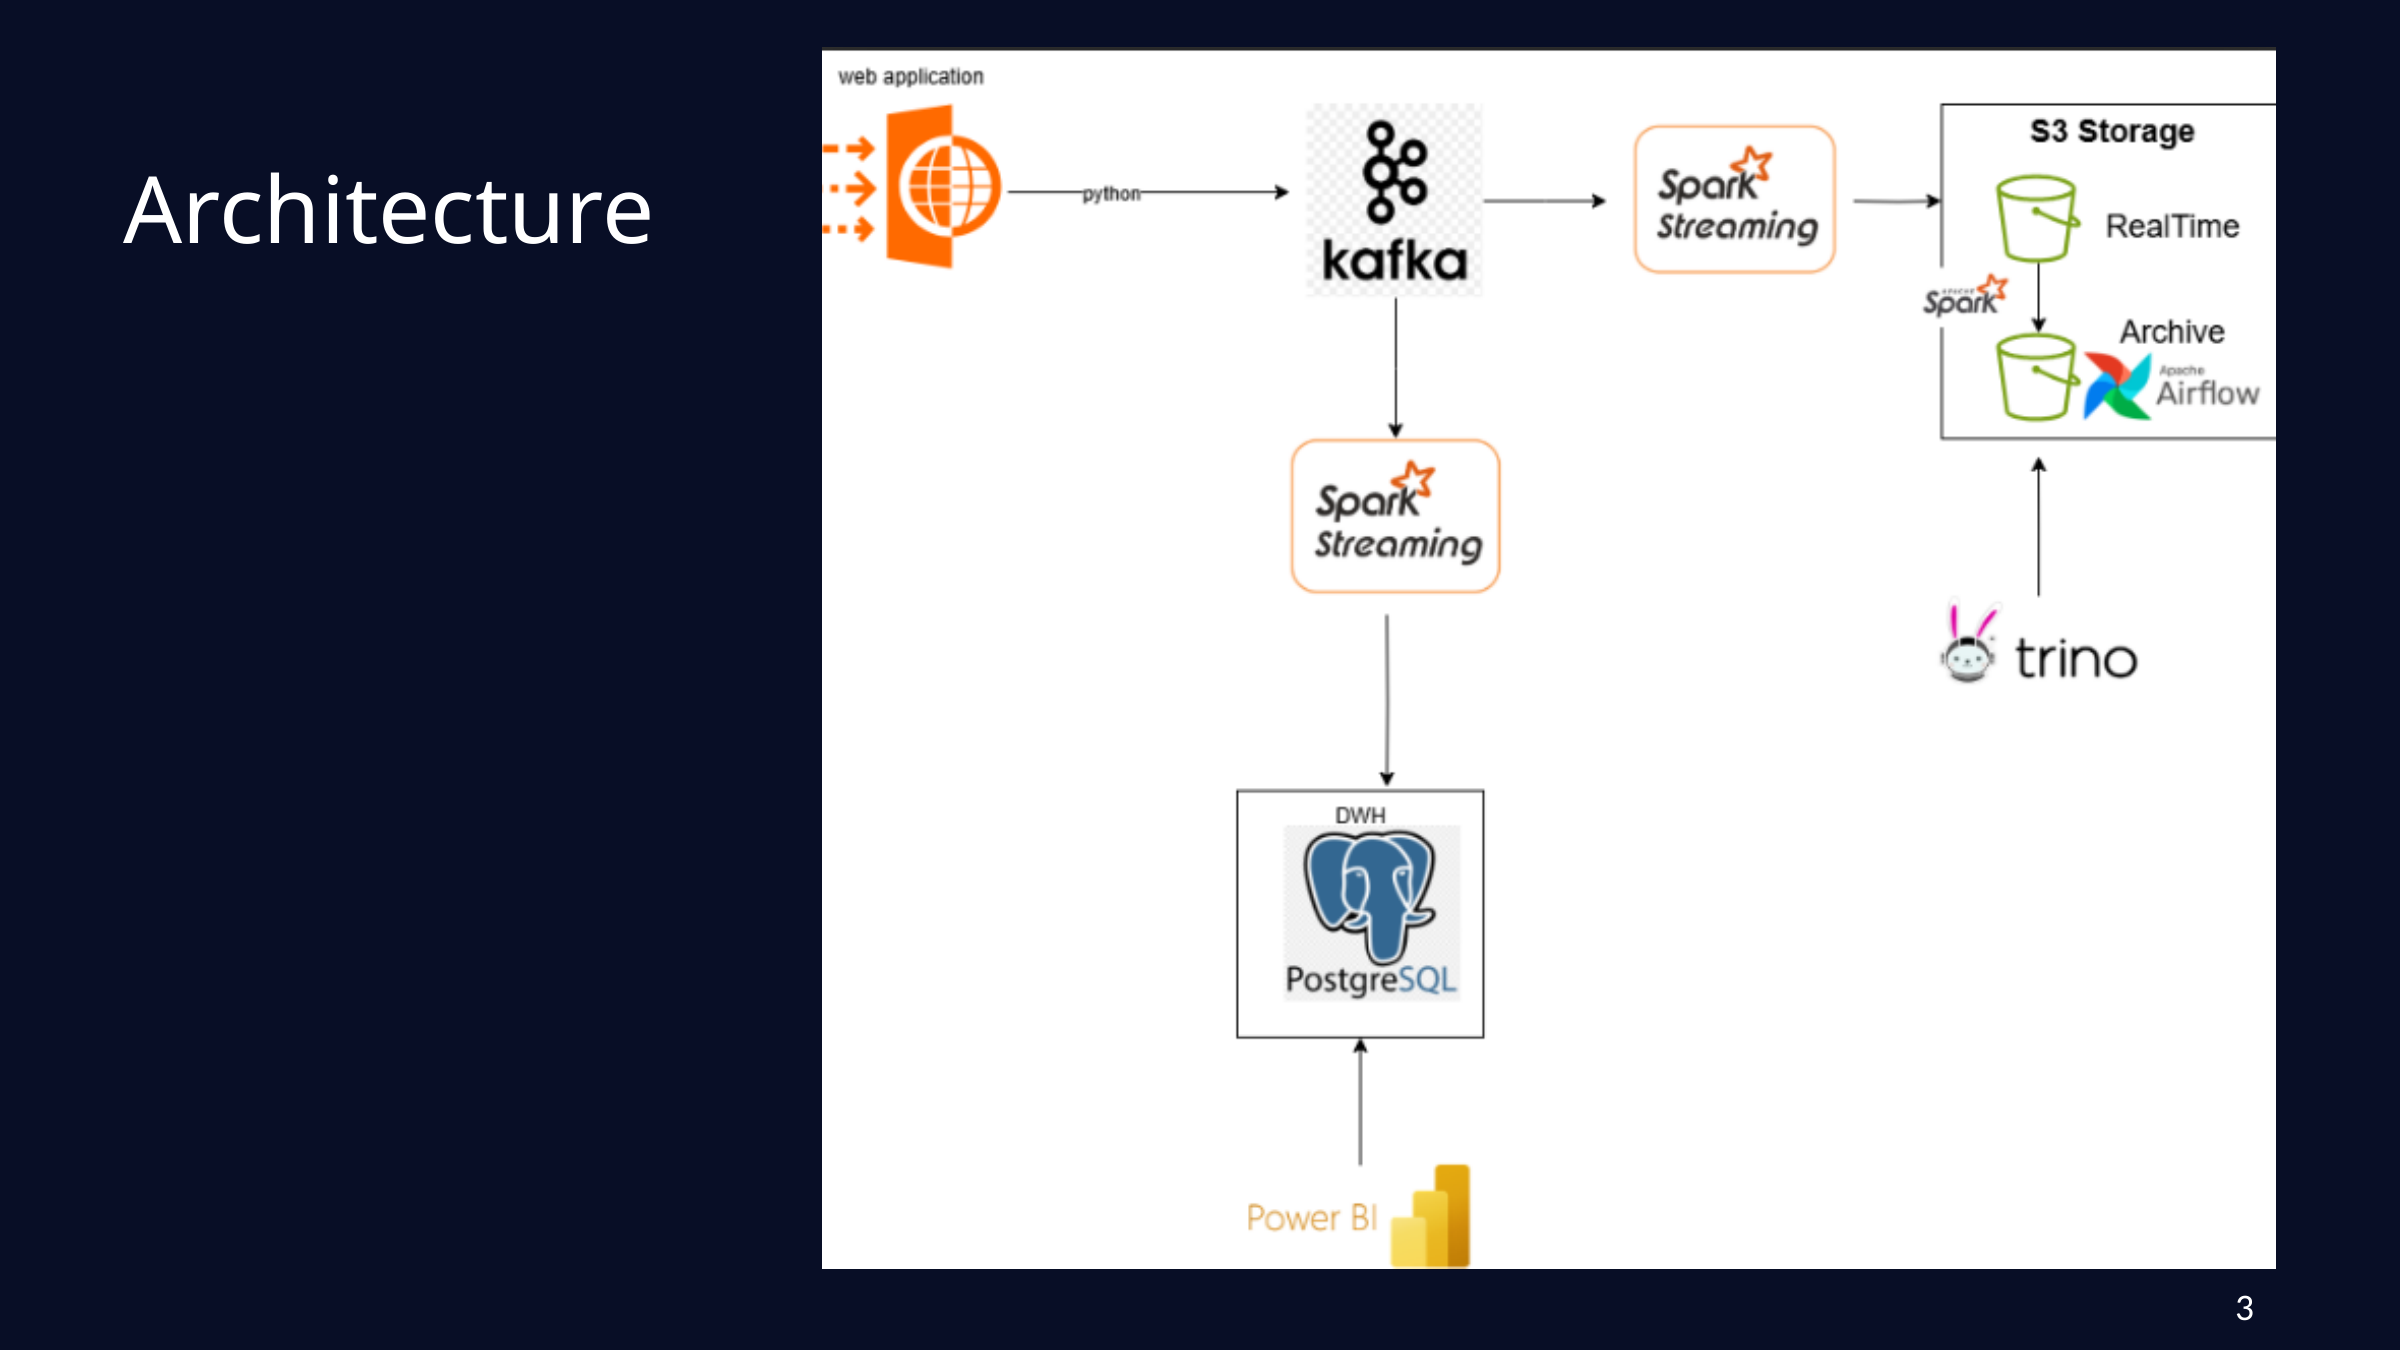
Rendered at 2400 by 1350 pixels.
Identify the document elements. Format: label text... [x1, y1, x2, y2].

picture [822, 47, 2276, 1269]
text_box 3 [2093, 1268, 2396, 1342]
text_box Architecture [123, 123, 817, 241]
